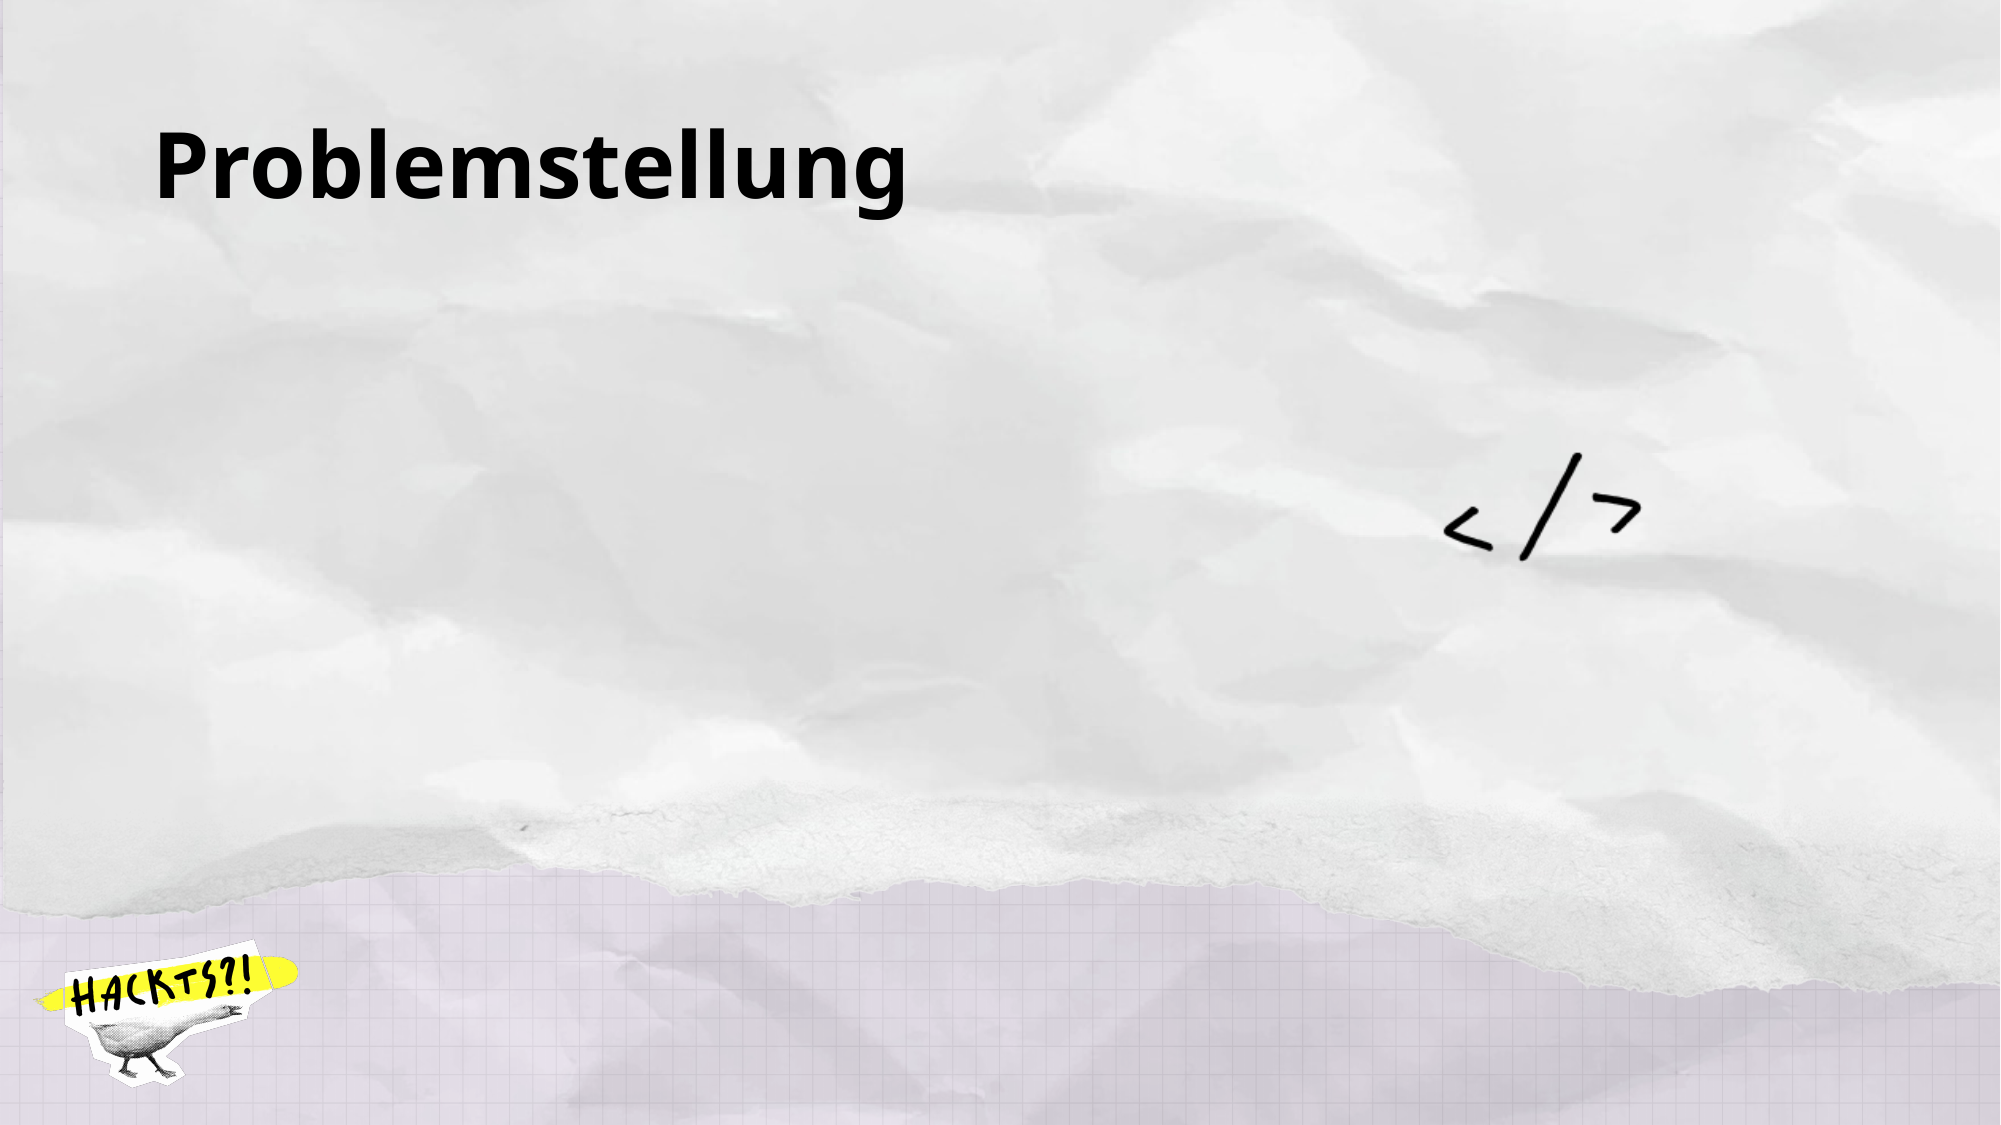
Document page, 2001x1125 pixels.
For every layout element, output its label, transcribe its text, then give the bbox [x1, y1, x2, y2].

picture [0, 0, 2001, 1125]
title Problemstellung [137, 59, 1863, 278]
